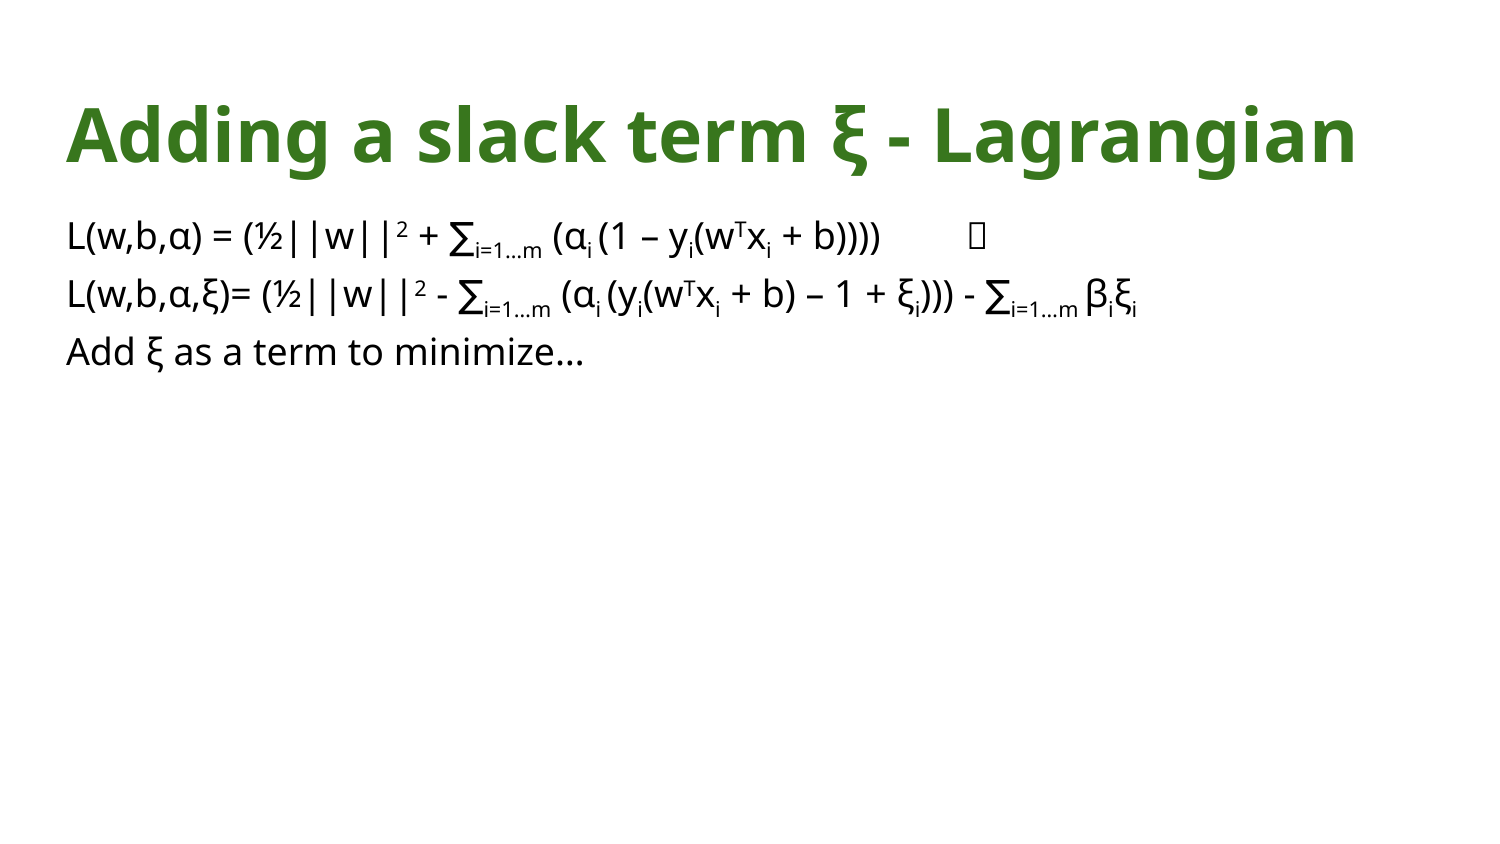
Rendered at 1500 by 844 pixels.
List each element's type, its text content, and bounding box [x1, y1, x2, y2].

title Adding a slack term ξ - Lagrangian [51, 72, 1449, 167]
list L(w,b,α) = (½||w||2 + ∑i=1…m (αi (1 – yi(wTxi + b))))  L(w,b,α,ξ)= (½||w||2 - ∑i=1…m (αi (yi(wTxi + b) – 1 + ξi))) - ∑i=1…m βiξi Add ξ as a term to minimize… [51, 189, 1449, 750]
